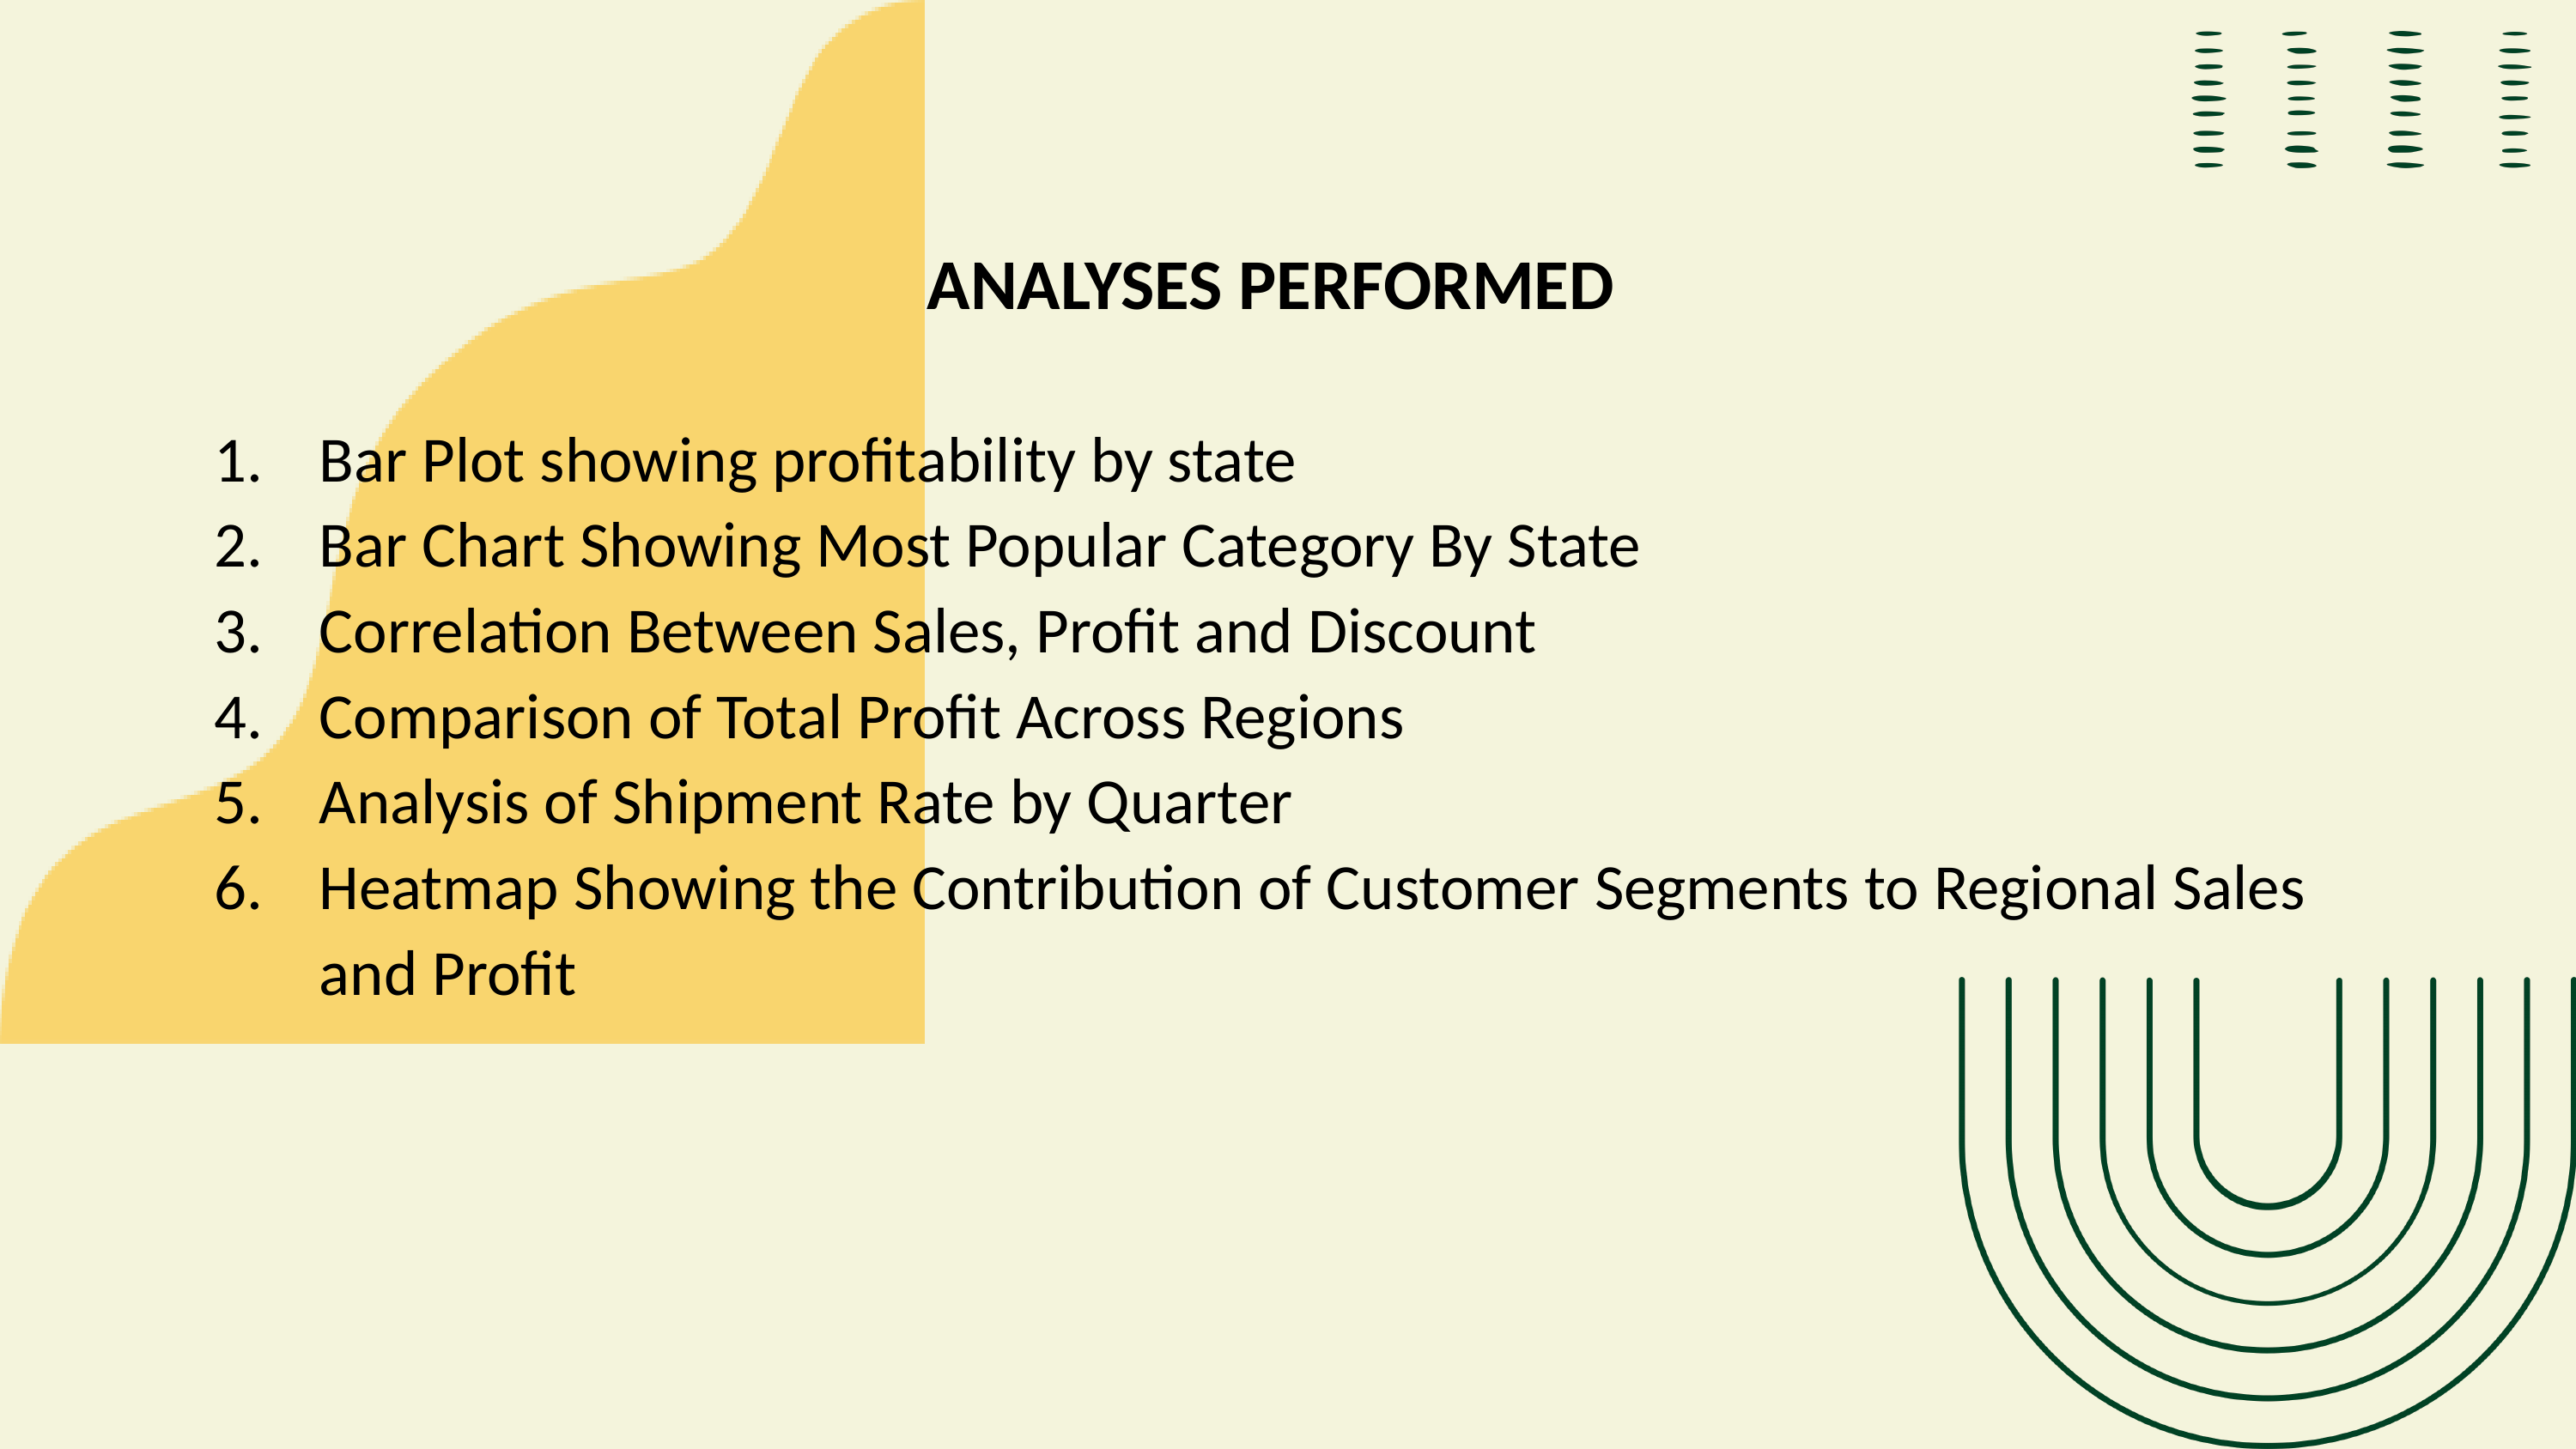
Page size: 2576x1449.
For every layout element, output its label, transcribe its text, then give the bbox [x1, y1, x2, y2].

text_box ANALYSES PERFORMED Bar Plot showing profitability by state Bar Chart Showing Most Popular Category By State Correlation Between Sales, Profit and Discount Comparison of Total Profit Across Regions Analysis of Shipment Rate by Quarter Heatmap Showing the Contribution of Customer Segments to Regional Sales and Profit [214, 237, 2327, 1179]
text_box [0, 0, 925, 1044]
text_box [1959, 977, 2576, 1449]
text_box [2191, 31, 2532, 168]
